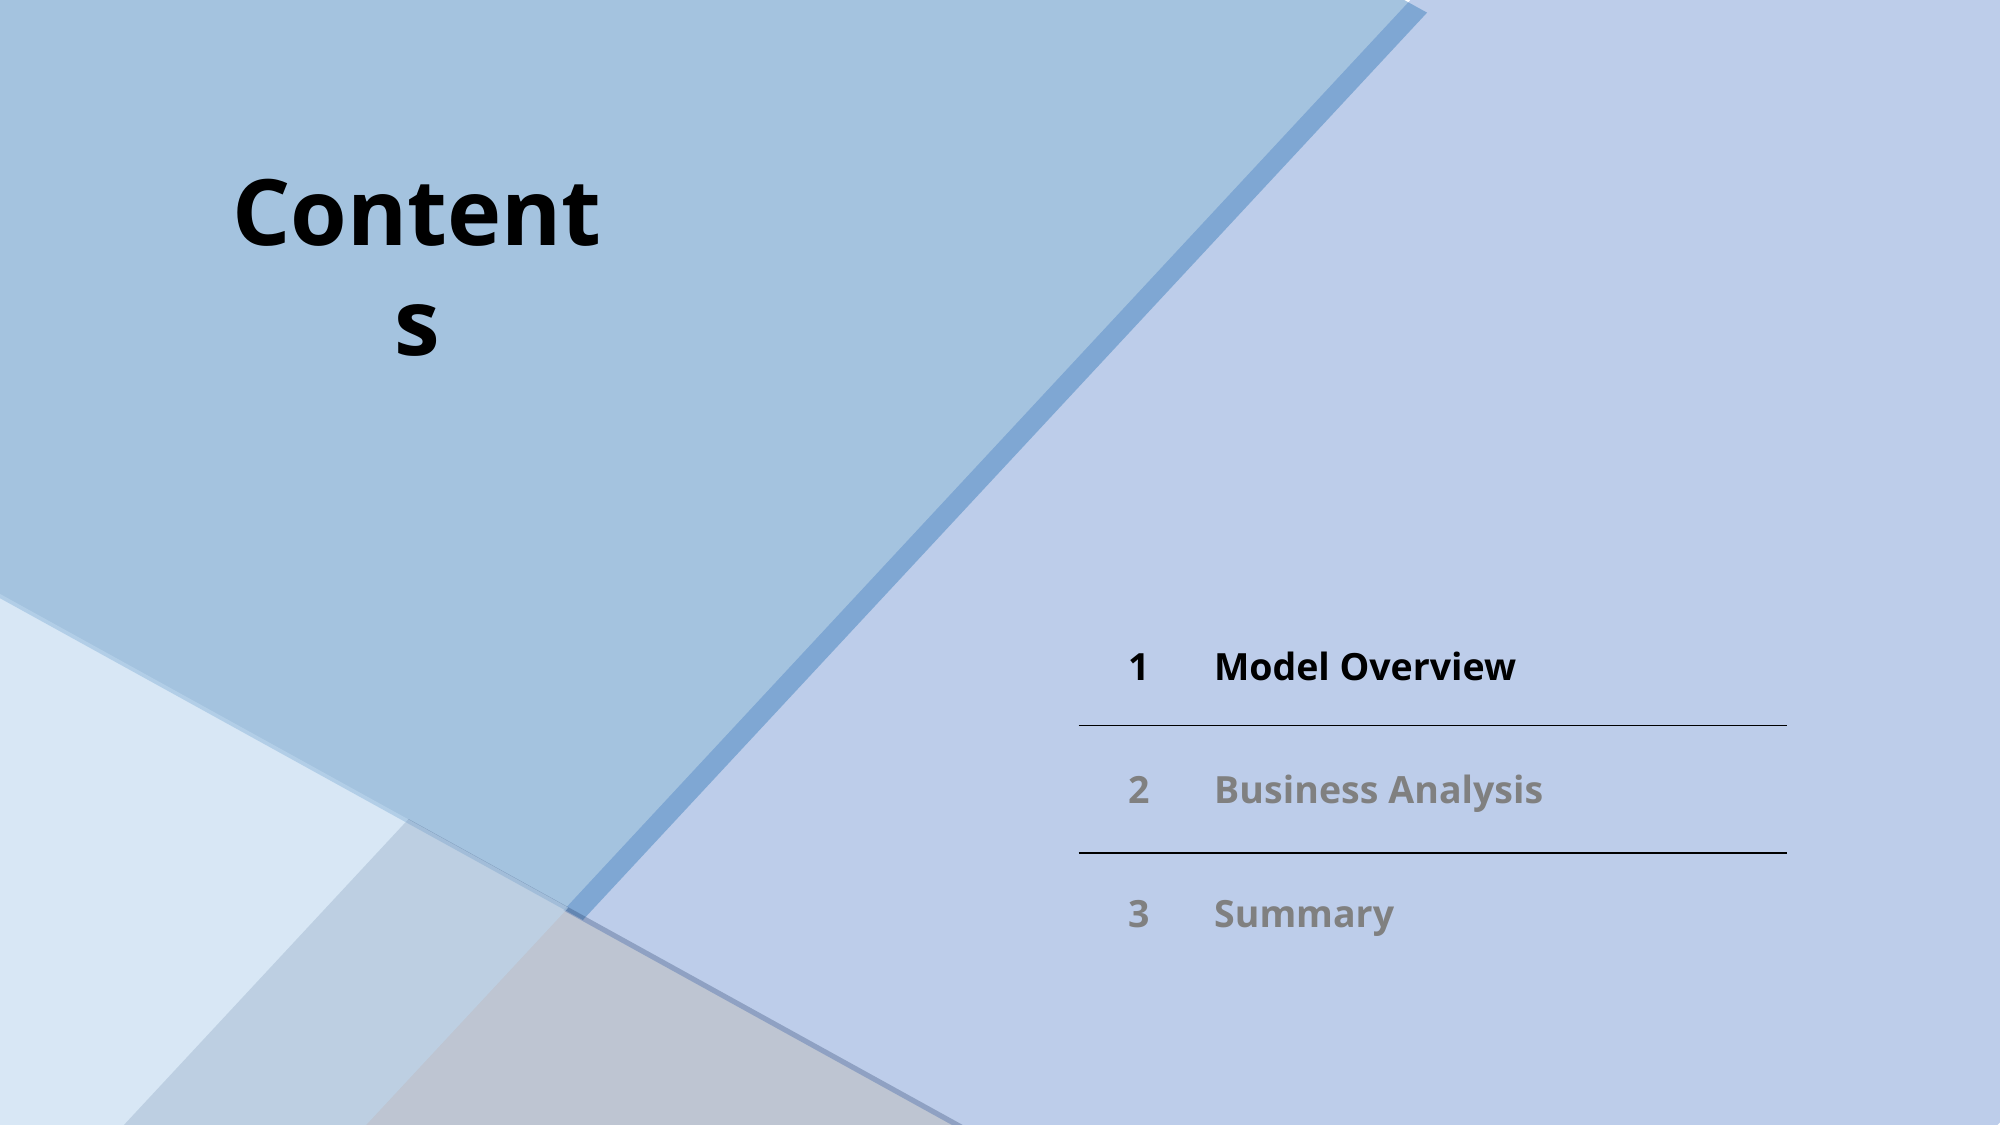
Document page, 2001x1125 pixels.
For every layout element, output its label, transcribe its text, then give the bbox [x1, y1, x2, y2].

table_cell 3 [1079, 854, 1199, 974]
table_cell 2 [1079, 726, 1199, 852]
table_cell Summary [1199, 854, 1787, 974]
table_cell Business Analysis [1199, 726, 1787, 852]
text_box Contents [198, 146, 636, 381]
table_header Model Overview [1199, 606, 1787, 725]
table_header 1 [1079, 606, 1199, 725]
